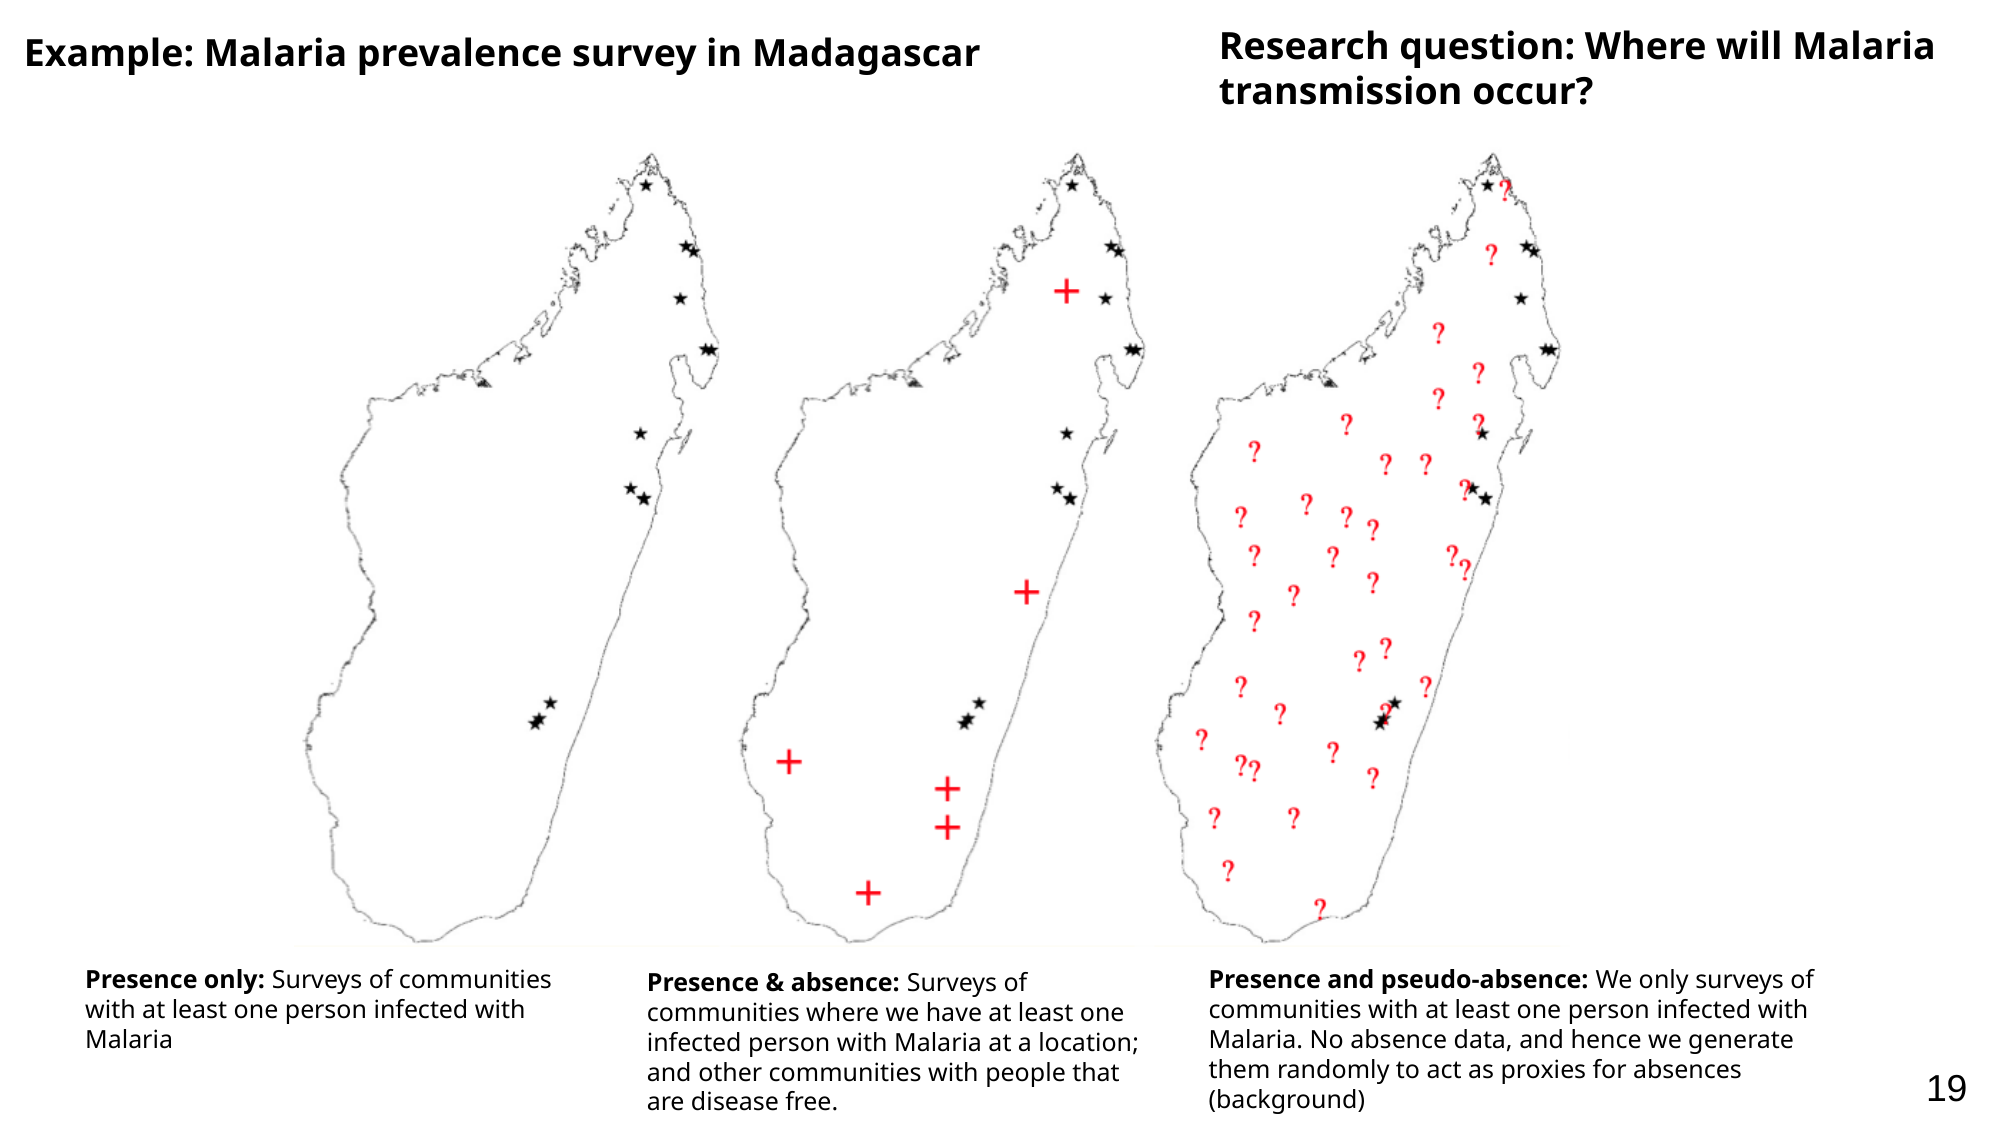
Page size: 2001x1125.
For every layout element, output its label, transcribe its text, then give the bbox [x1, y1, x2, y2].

text_box 19 [1911, 1056, 2000, 1080]
text_box Presence & absence: Surveys of communities where we have at least one infected person with Malaria at a location; and other communities with people that are disease free. [632, 958, 1166, 1124]
text_box Research question: Where will Malaria transmission occur? [1204, 14, 1976, 120]
picture [294, 144, 1570, 947]
text_box Example: Malaria prevalence survey in Madagascar [9, 21, 1000, 81]
text_box Presence and pseudo-absence: We only surveys of communities with at least one person infected with Malaria. No absence data, and hence we generate them randomly to act as proxies for absences (background) [1193, 956, 1830, 1121]
text_box Presence only: Surveys of communities with at least one person infected with Malaria [70, 956, 604, 1061]
